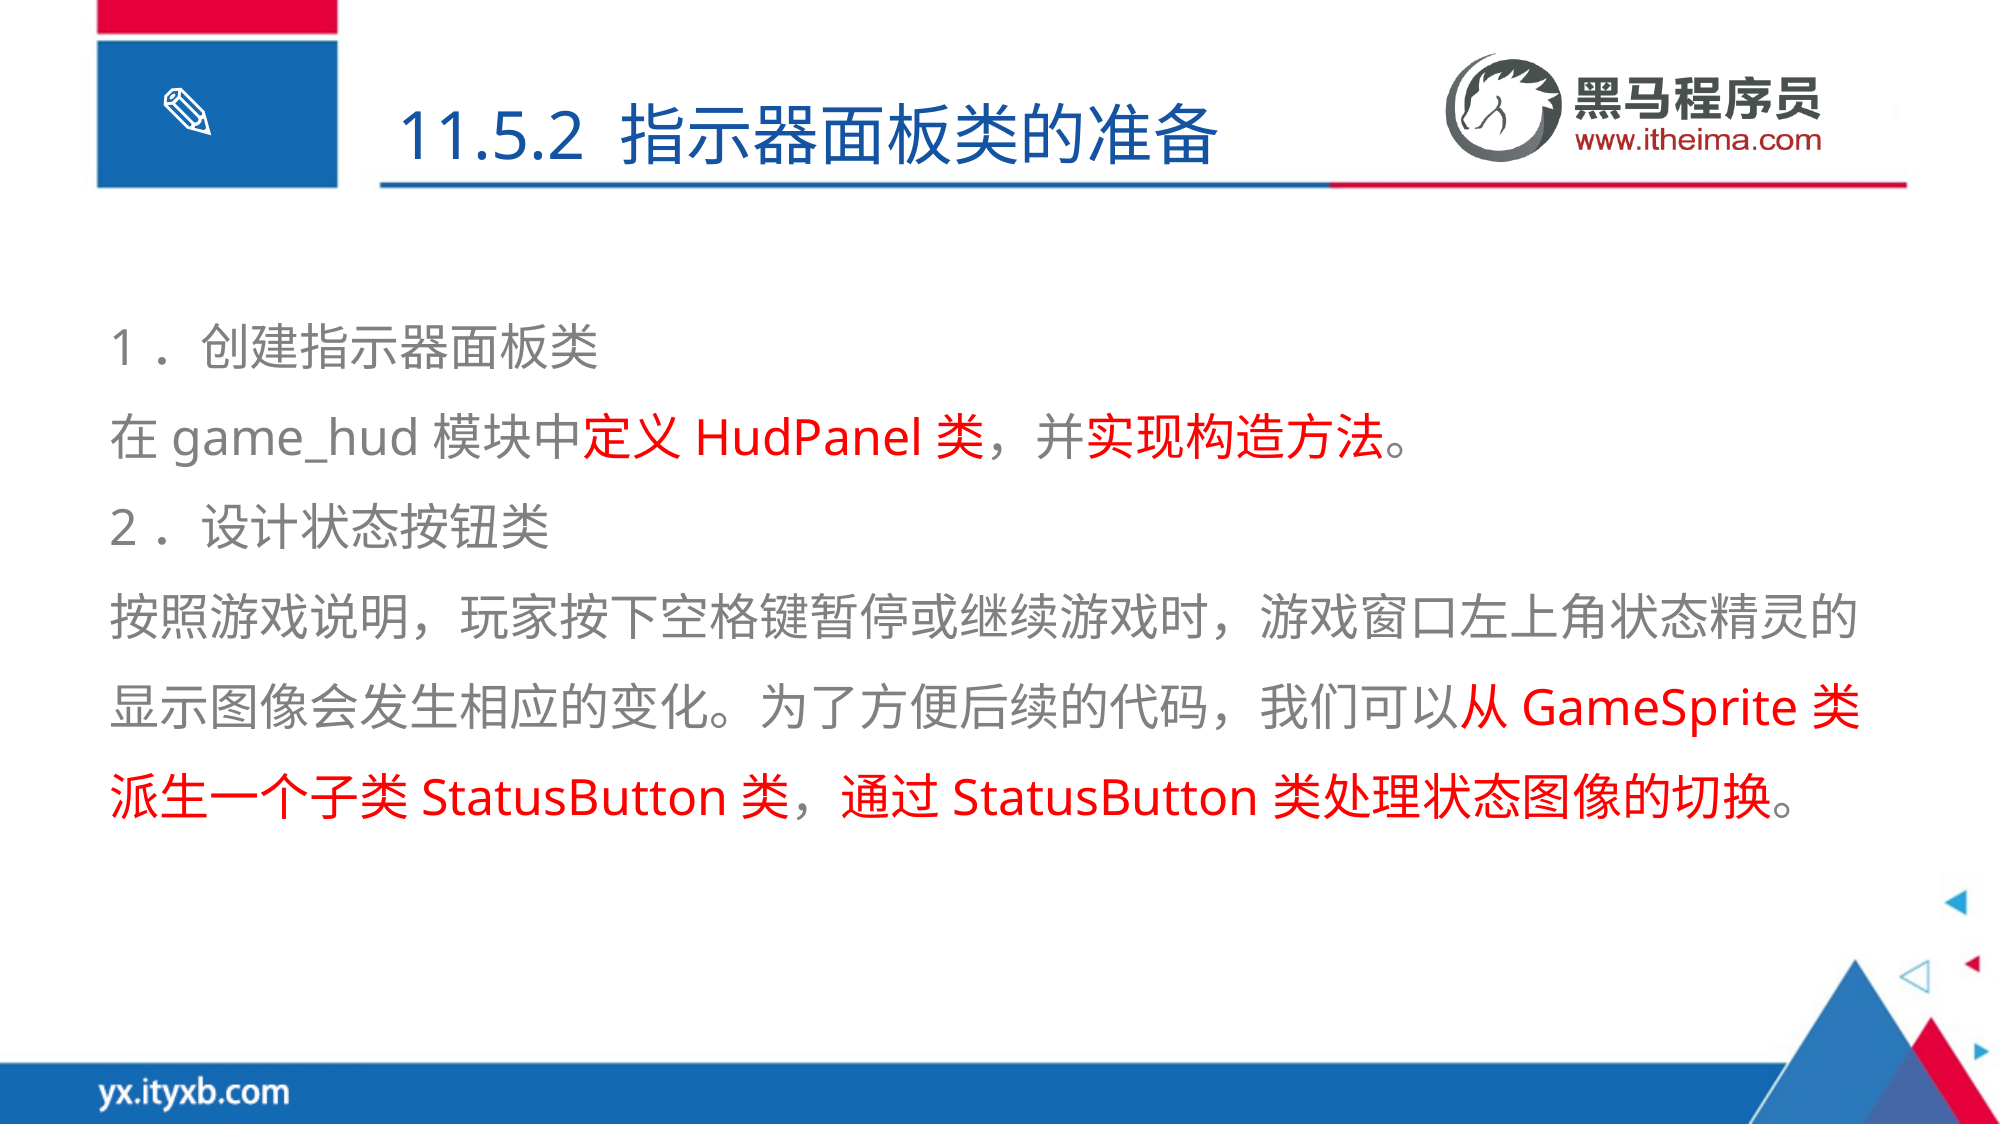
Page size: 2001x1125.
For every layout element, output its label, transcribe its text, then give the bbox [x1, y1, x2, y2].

text_box 1．创建指示器面板类 在game_hud模块中定义HudPanel类，并实现构造方法。 2．设计状态按钮类 按照游戏说明，玩家按下空格键暂停或继续游戏时，游戏窗口左上角状态精灵的显示图像会发生相应的变化。为了方便后续的代码，我们可以从GameSprite类派生一个子类StatusButton类，通过StatusButton类处理状态图像的切换。 [94, 278, 1908, 833]
picture [0, 0, 2000, 1124]
text_box 11.5.2 指示器面板类的准备 [382, 94, 1754, 182]
